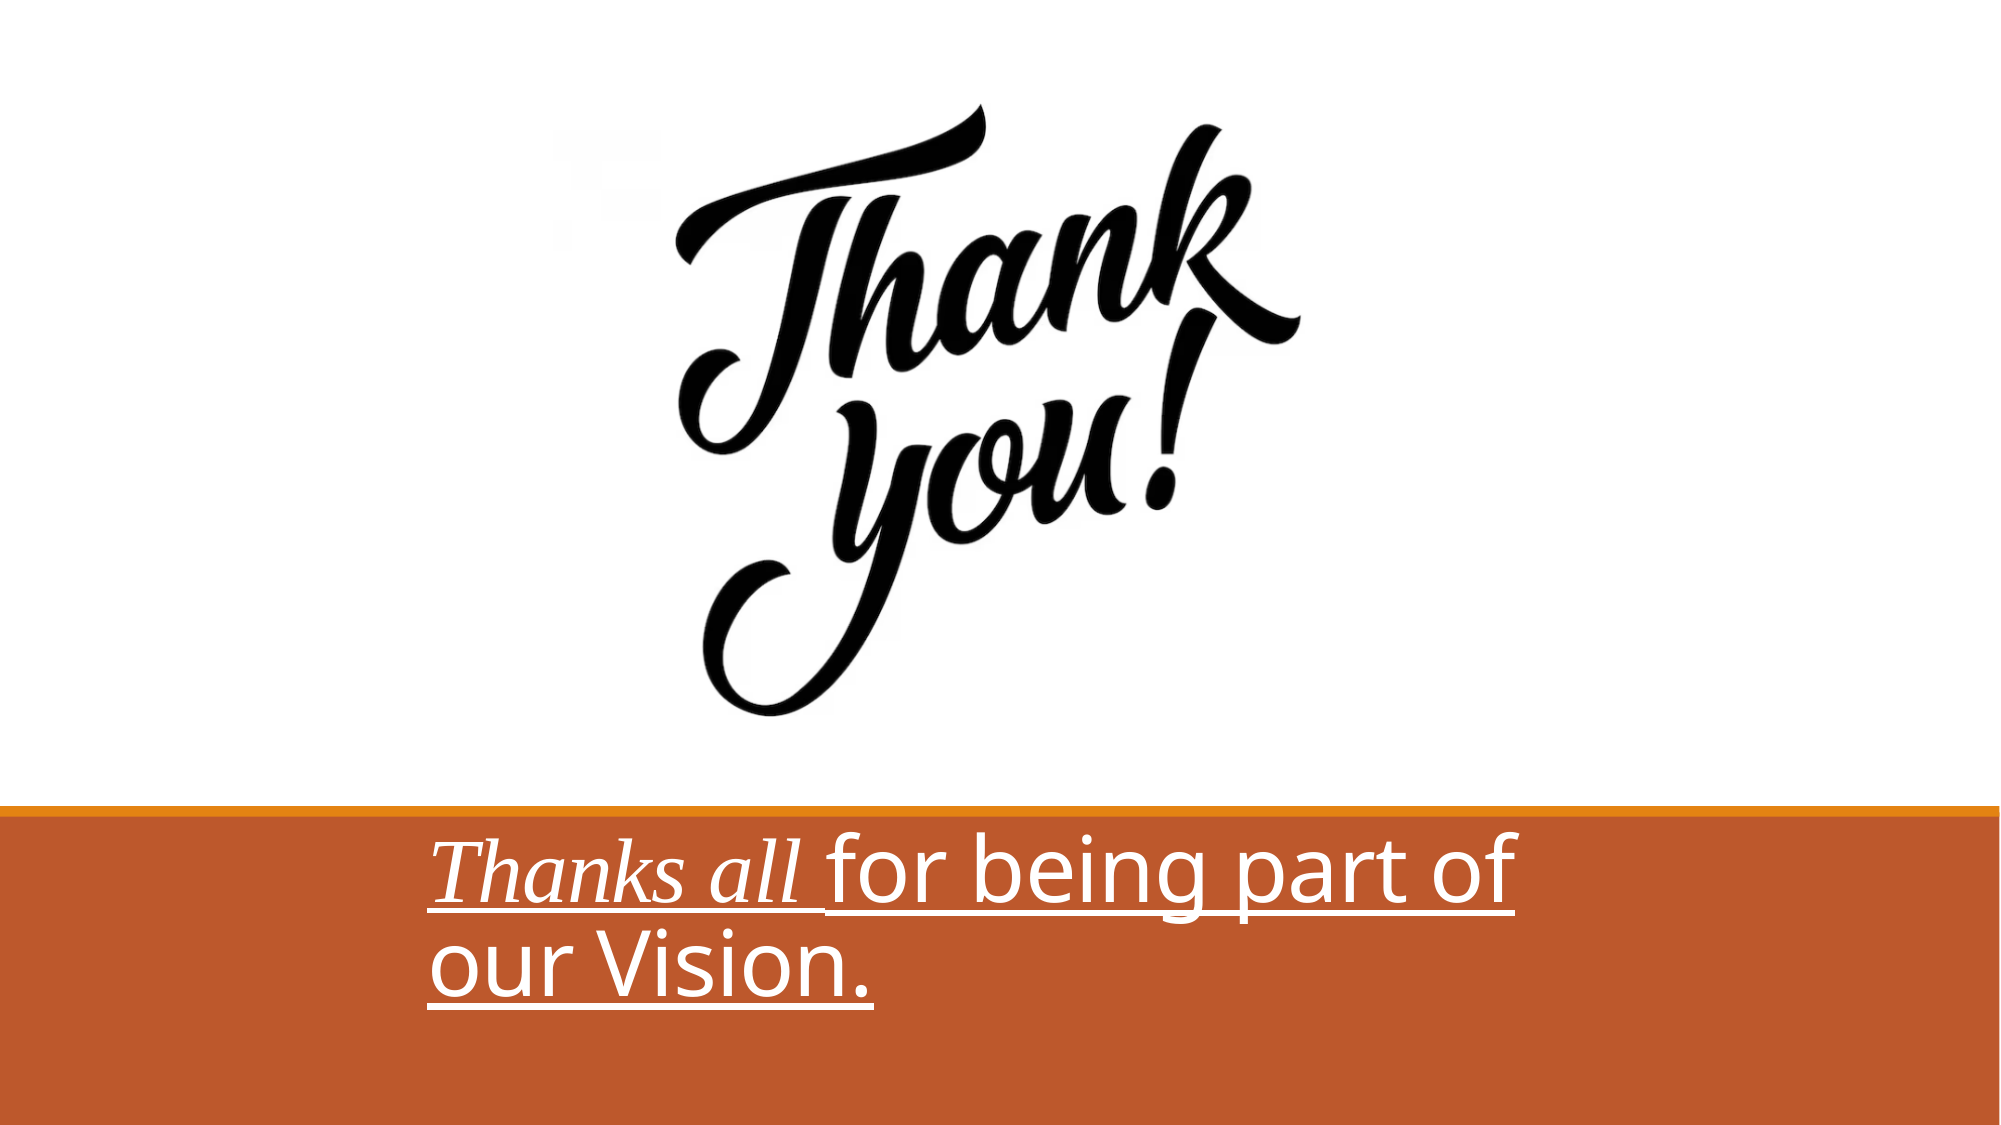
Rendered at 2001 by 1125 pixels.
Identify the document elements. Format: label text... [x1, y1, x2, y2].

picture [553, 102, 1312, 724]
title Thanks all for being part of our Vision. [412, 880, 1696, 1015]
